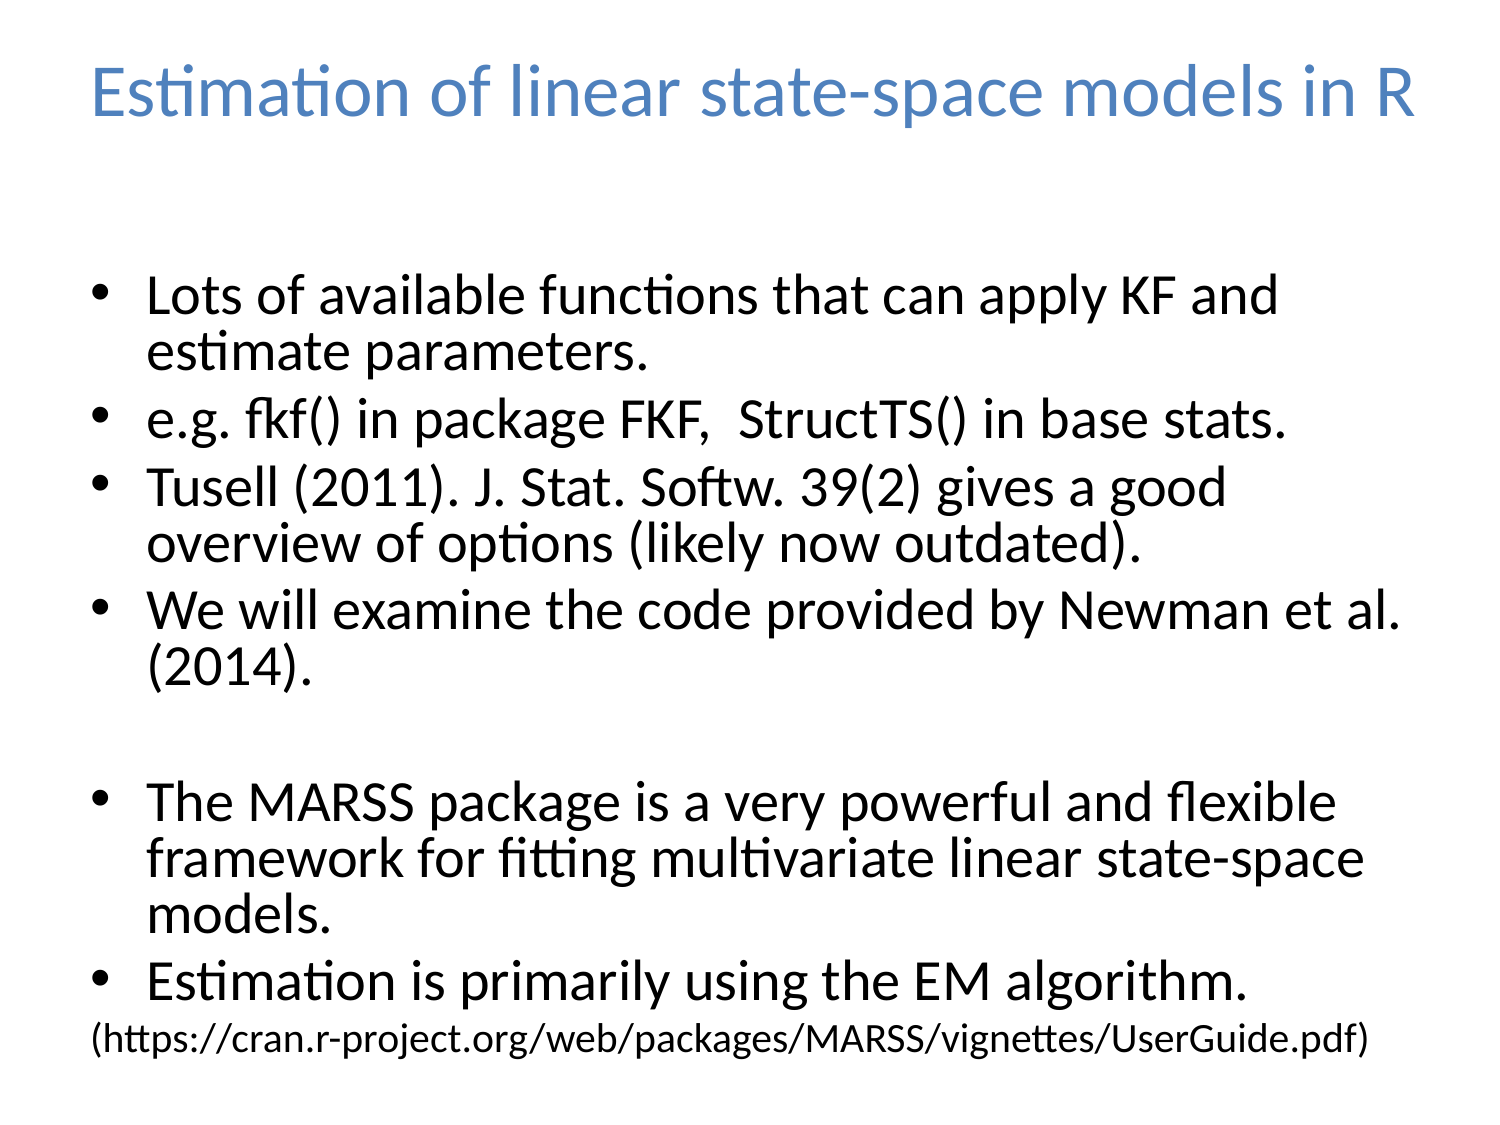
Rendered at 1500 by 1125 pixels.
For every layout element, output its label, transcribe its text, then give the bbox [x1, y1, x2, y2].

list Lots of available functions that can apply KF and estimate parameters. e.g. fkf() in package FKF, StructTS() in base stats. Tusell (2011). J. Stat. Softw. 39(2) gives a good overview of options (likely now outdated). We will examine the code provided by Newman et al. (2014). The MARSS package is a very powerful and flexible framework for fitting multivariate linear state-space models. Estimation is primarily using the EM algorithm. (https://cran.r-project.org/web/packages/MARSS/vignettes/UserGuide.pdf) [75, 262, 1425, 1005]
title Estimation of linear state-space models in R [75, 30, 1447, 144]
